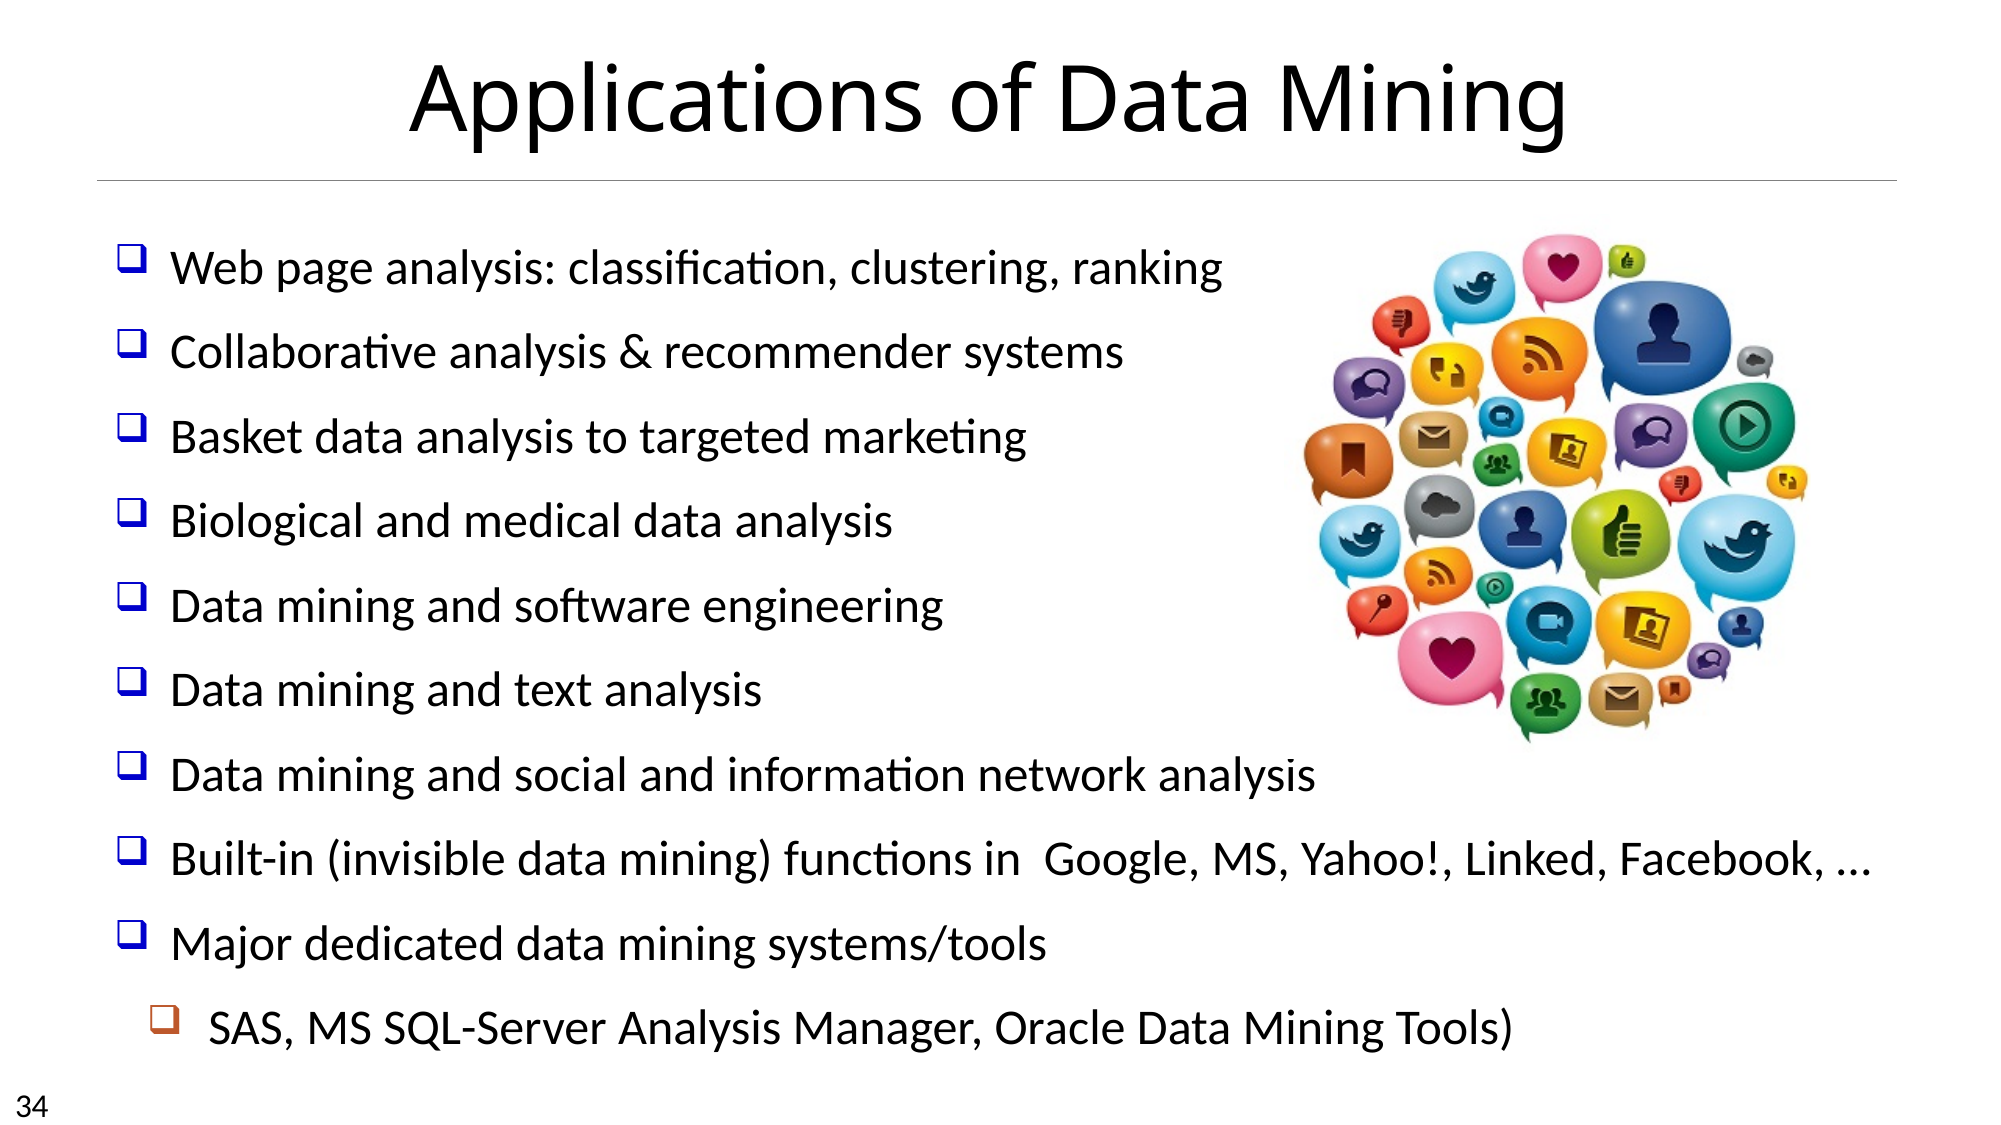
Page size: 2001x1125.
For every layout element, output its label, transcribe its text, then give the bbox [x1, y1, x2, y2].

picture [1283, 214, 1829, 759]
list Web page analysis: classification, clustering, ranking Collaborative analysis & recommender systems Basket data analysis to targeted marketing Biological and medical data analysis Data mining and software engineering Data mining and text analysis Data mining and social and information network analysis Built-in (invisible data mining) functions in Google, MS, Yahoo!, Linked, Facebook, … Major dedicated data mining systems/tools SAS, MS SQL-Server Analysis Manager, Oracle Data Mining Tools) [99, 214, 1923, 1065]
title Applications of Data Mining [57, 36, 1923, 158]
